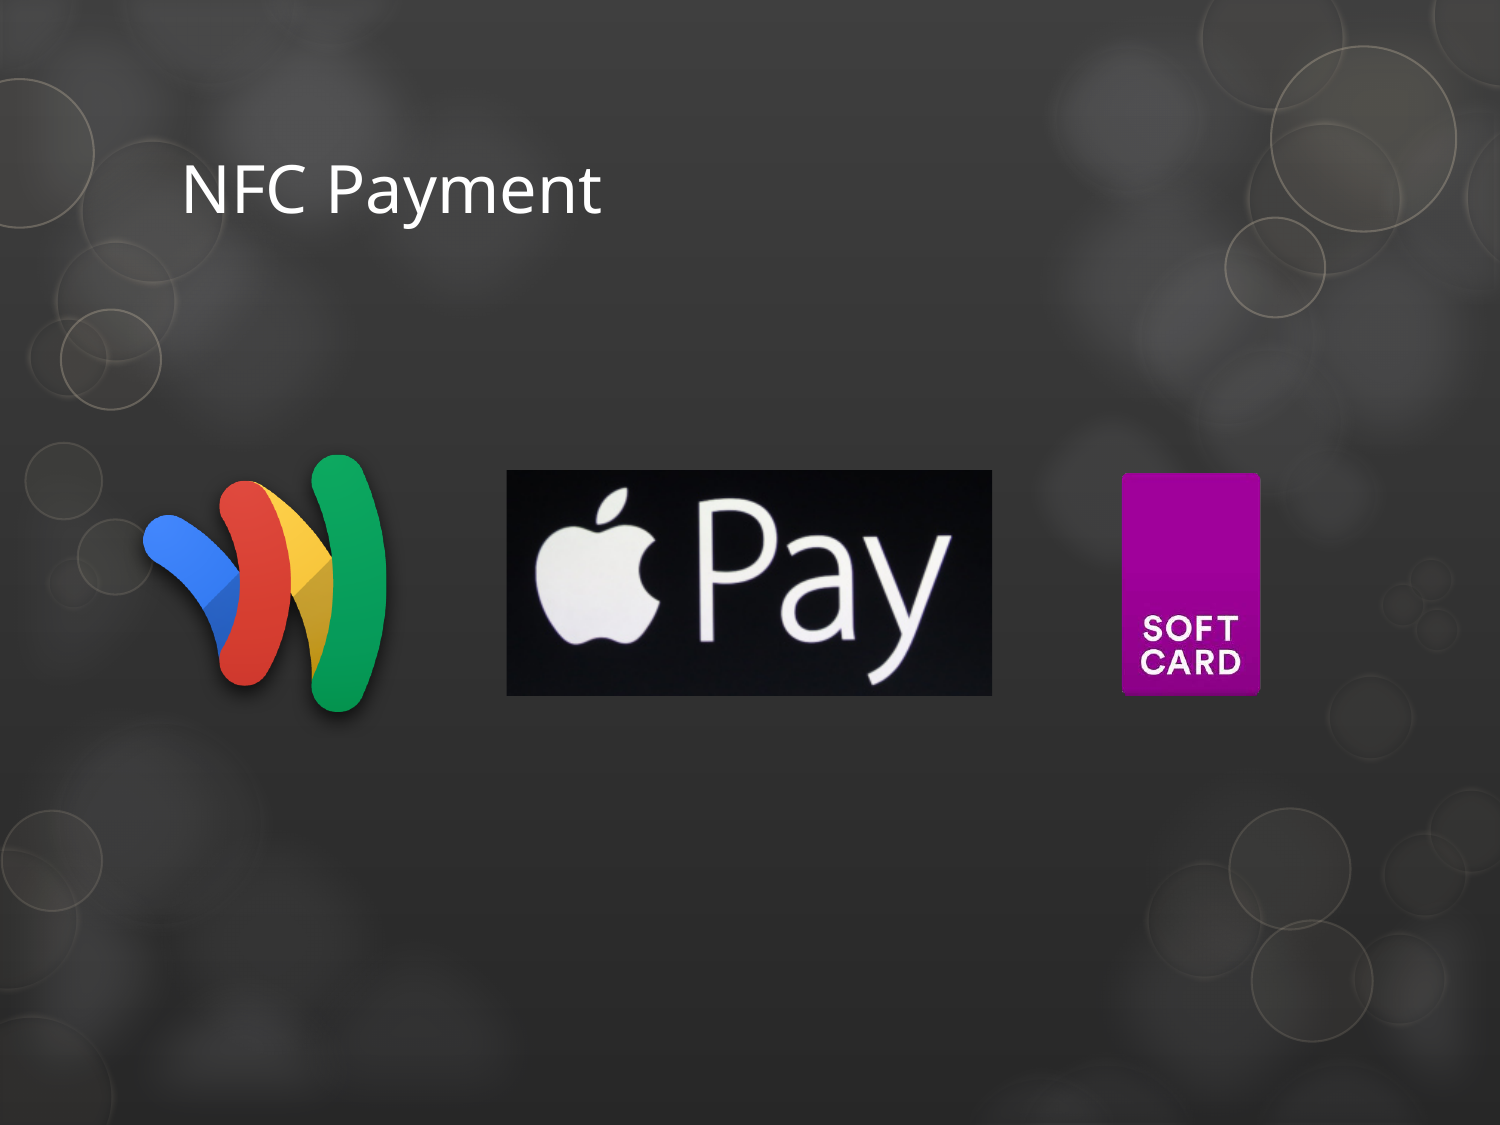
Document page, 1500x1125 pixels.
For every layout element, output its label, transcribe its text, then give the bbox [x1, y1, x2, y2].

title NFC Payment [165, 110, 1335, 263]
picture [111, 428, 422, 738]
picture [506, 470, 993, 697]
picture [1077, 470, 1303, 697]
